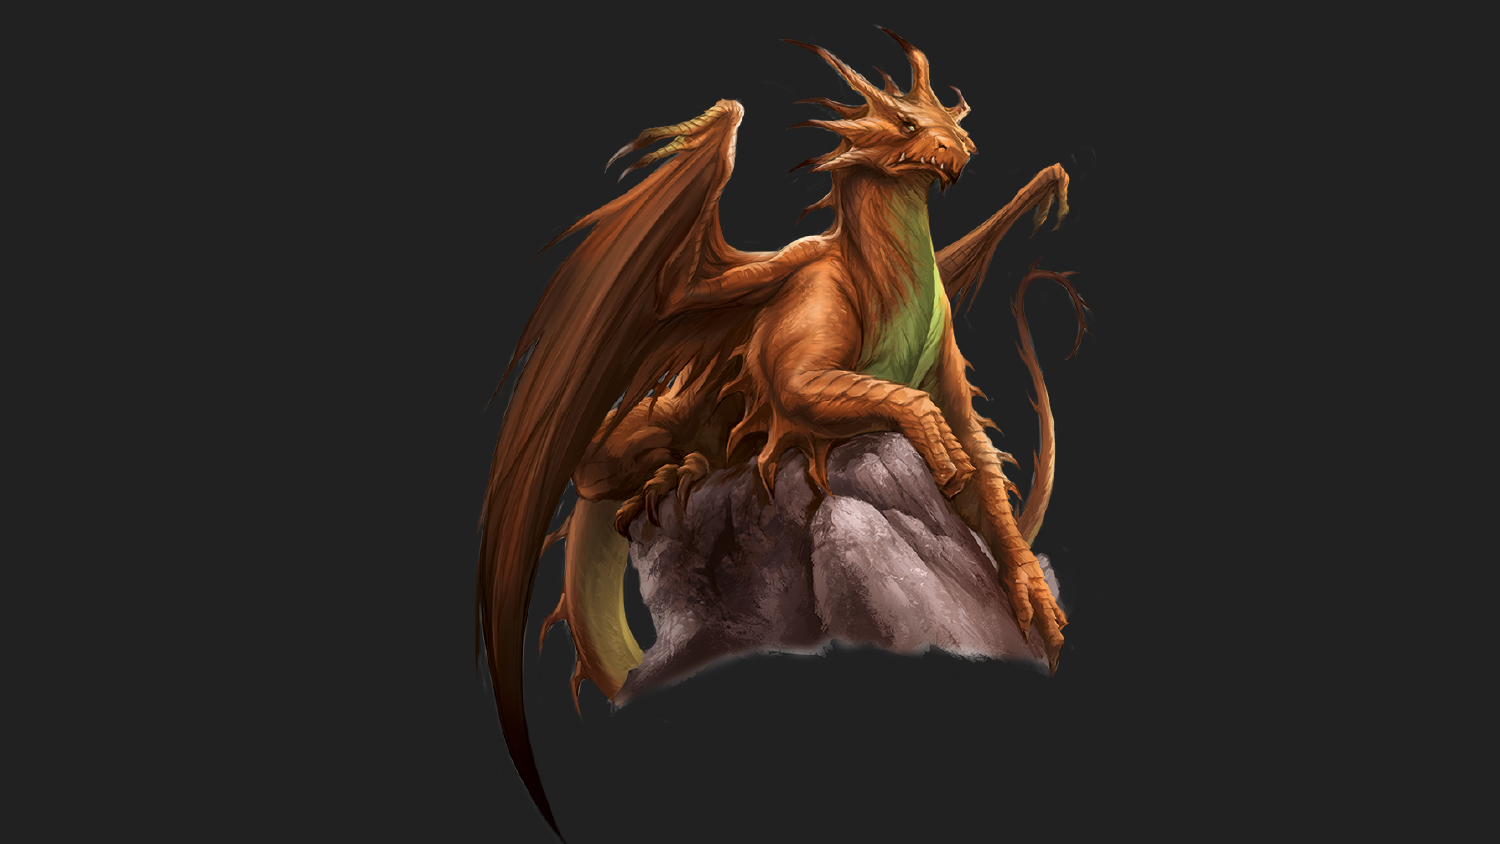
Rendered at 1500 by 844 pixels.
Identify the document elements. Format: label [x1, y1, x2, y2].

picture [399, 0, 1101, 844]
